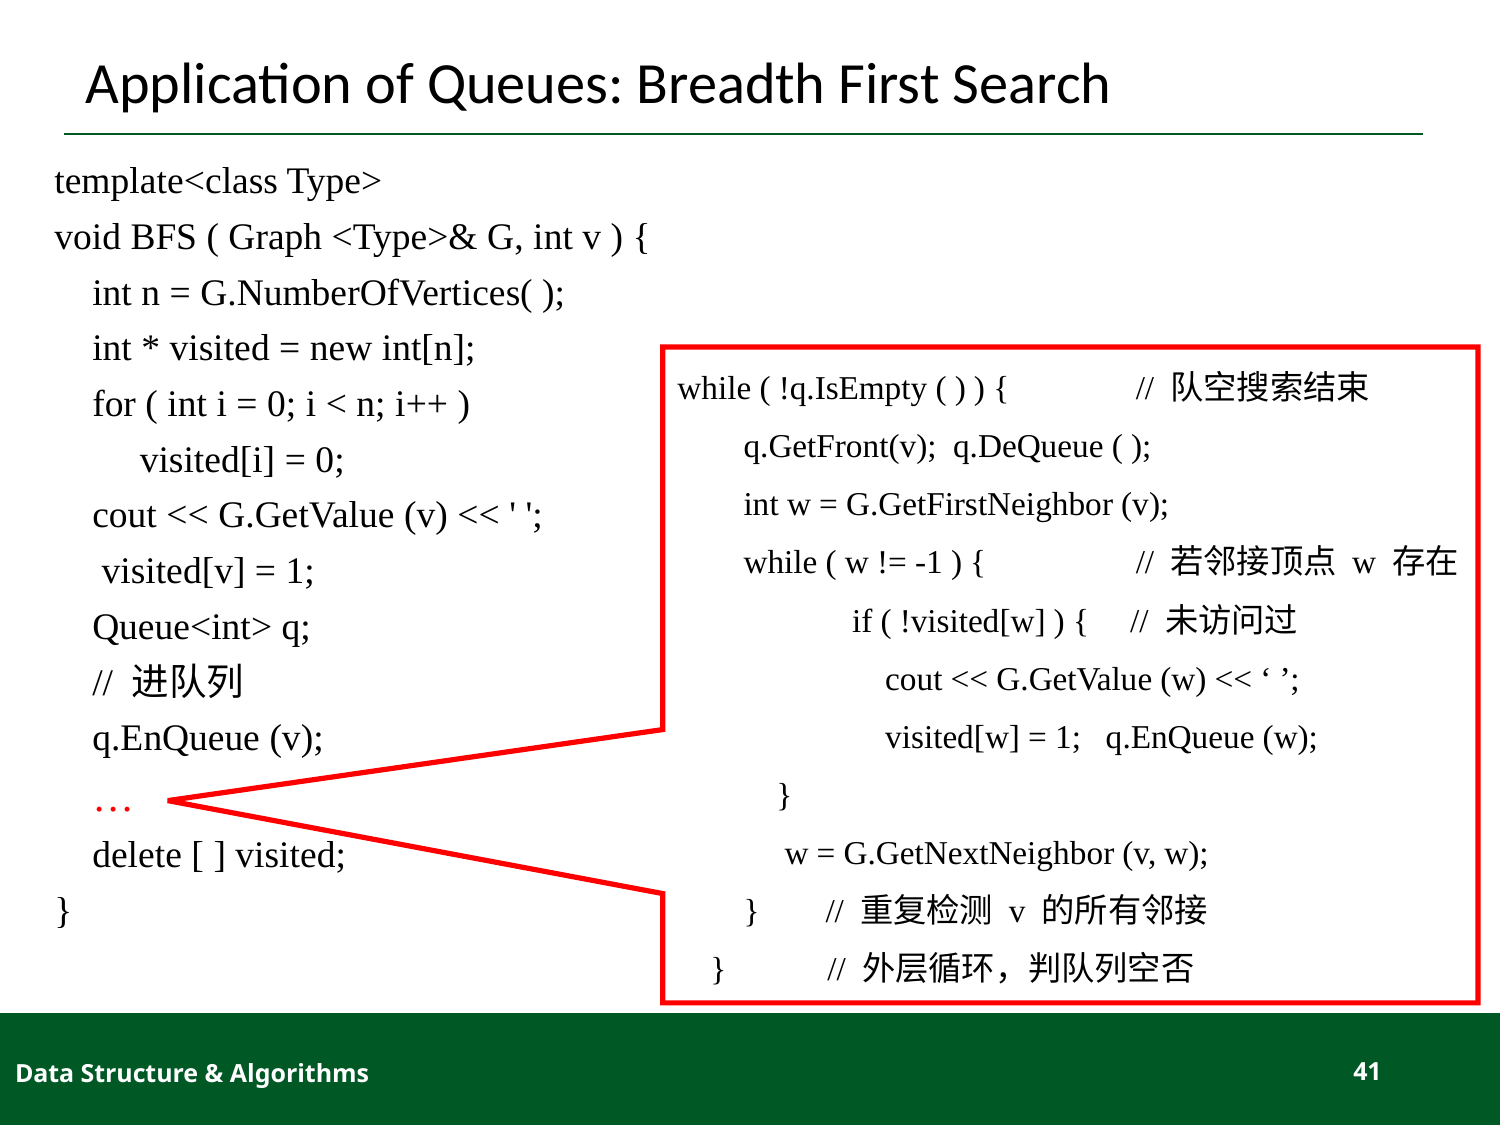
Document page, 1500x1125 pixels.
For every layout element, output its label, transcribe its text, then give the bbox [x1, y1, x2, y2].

title Application of Queues: Breadth First Search [70, 34, 1430, 135]
footer Data Structure & Algorithms [0, 1042, 507, 1103]
slide_number 41 [1059, 1042, 1397, 1103]
text_box template<class Type> void BFS ( Graph <Type>& G, int v ) { int n = G.NumberOfVertices( ); int * visited = new int[n]; for ( int i = 0; i < n; i++ ) visited[i] = 0; cout << G.GetValue (v) << ' '; visited[v] = 1; Queue<int> q; // 进队列 q.EnQueue (v); … delete [ ] visited; } [39, 144, 750, 939]
text_box [167, 345, 1480, 1004]
